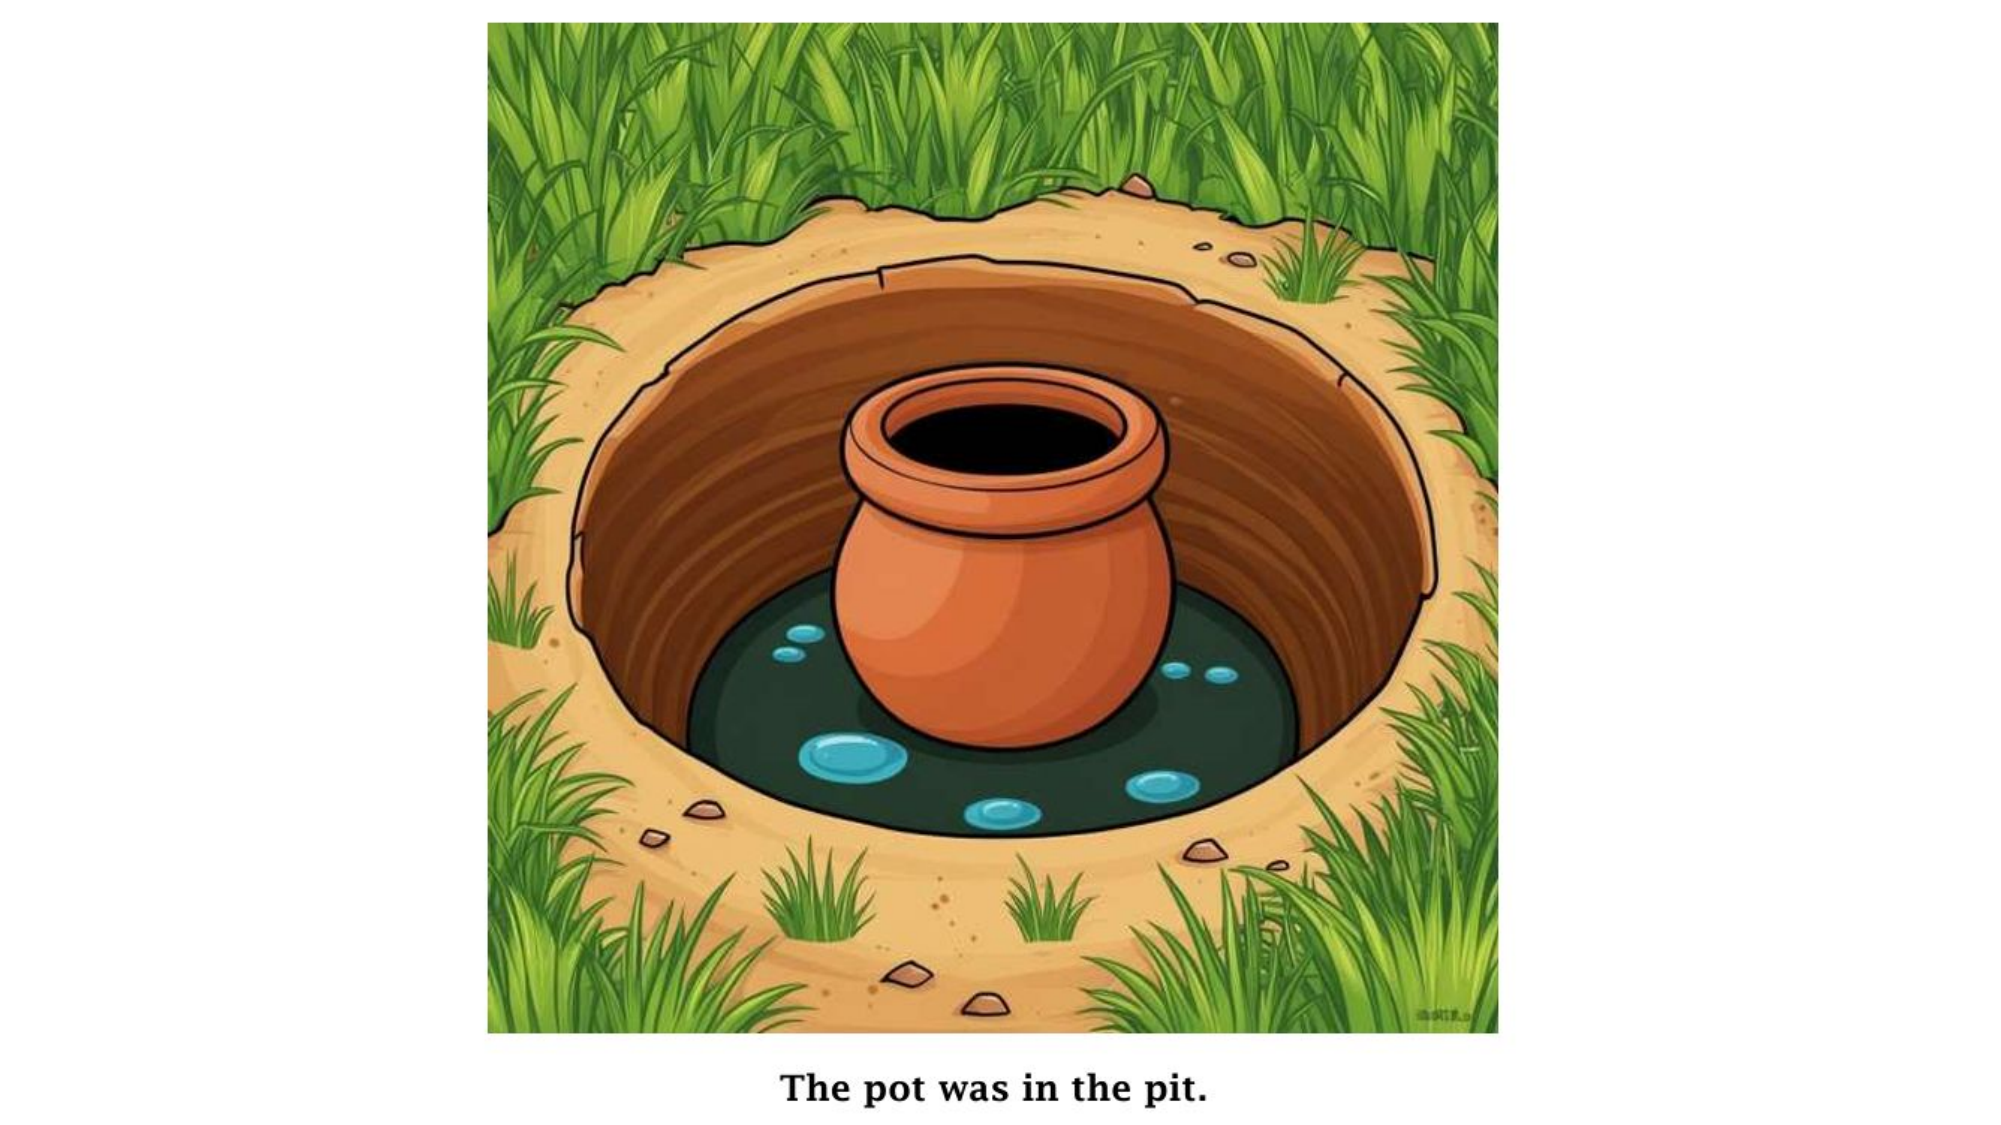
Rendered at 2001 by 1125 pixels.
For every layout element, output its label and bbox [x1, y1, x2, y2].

picture [437, 0, 1563, 1125]
